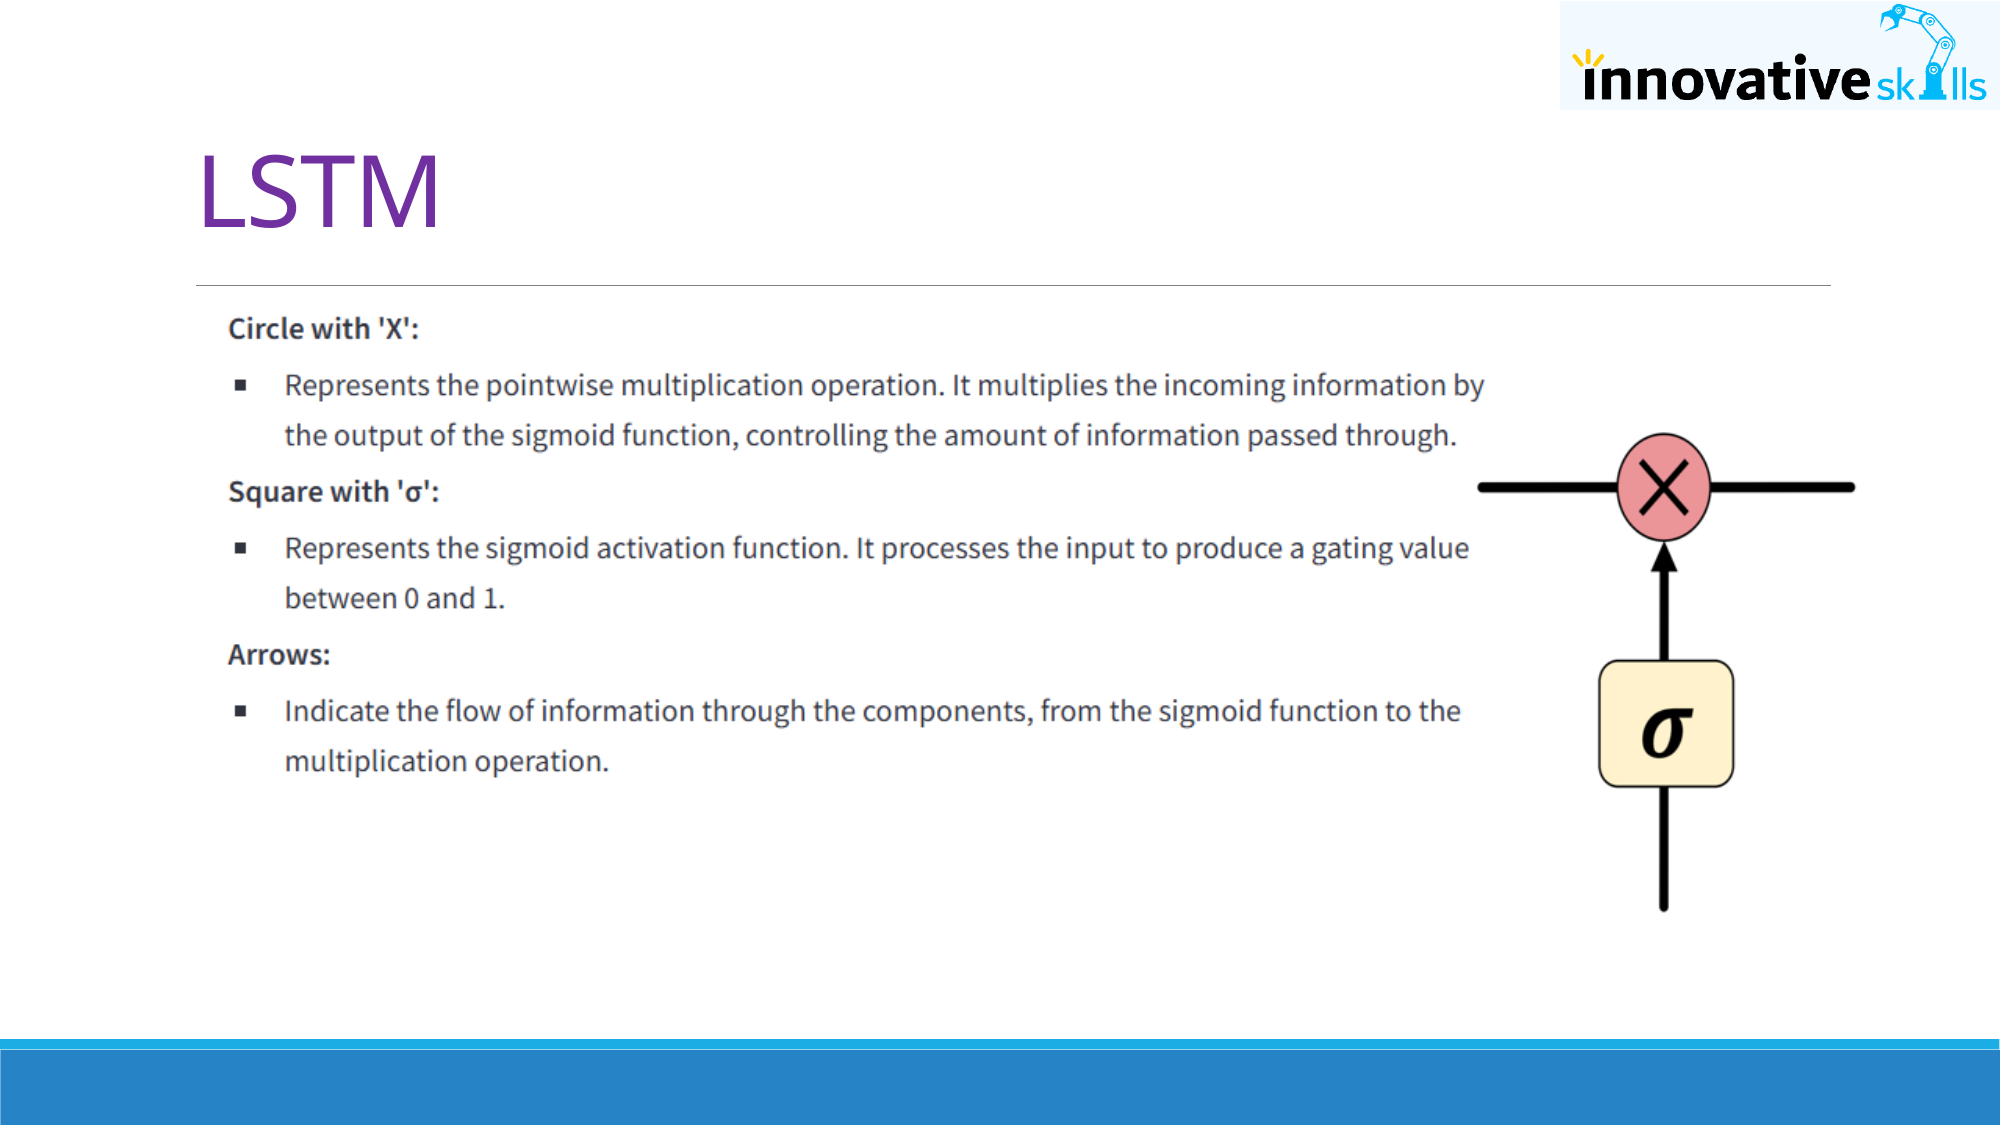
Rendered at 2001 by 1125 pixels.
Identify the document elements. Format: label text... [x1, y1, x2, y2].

title LSTM [180, 47, 1830, 255]
picture [1559, 0, 2000, 111]
picture [218, 299, 1866, 943]
